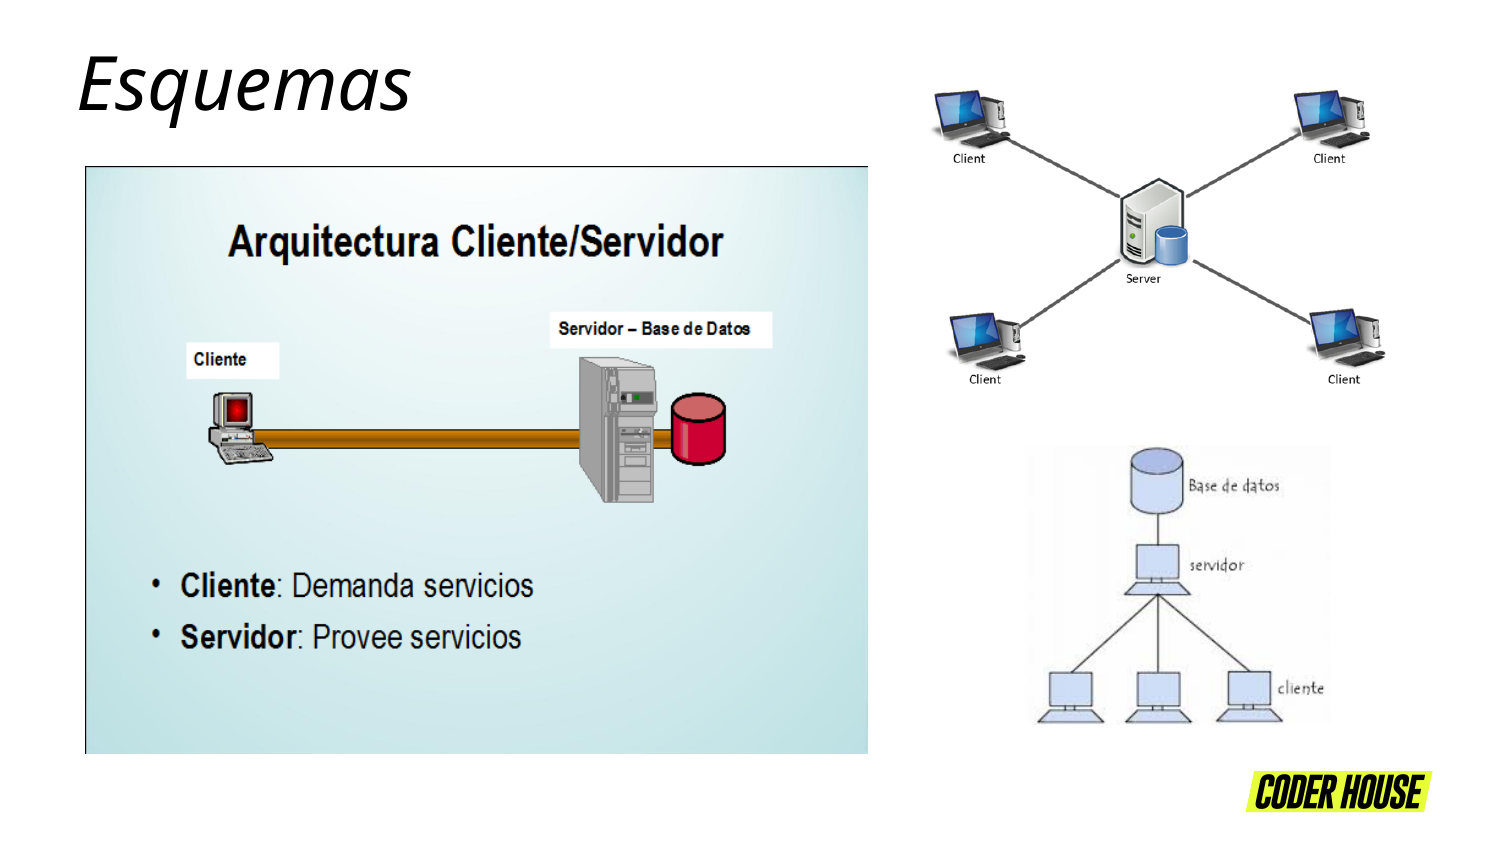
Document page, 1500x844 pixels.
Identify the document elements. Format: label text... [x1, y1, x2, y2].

picture [927, 87, 1387, 396]
text_box Esquemas [31, 20, 459, 147]
picture [1023, 445, 1332, 725]
picture [85, 166, 869, 754]
picture [1241, 764, 1437, 819]
